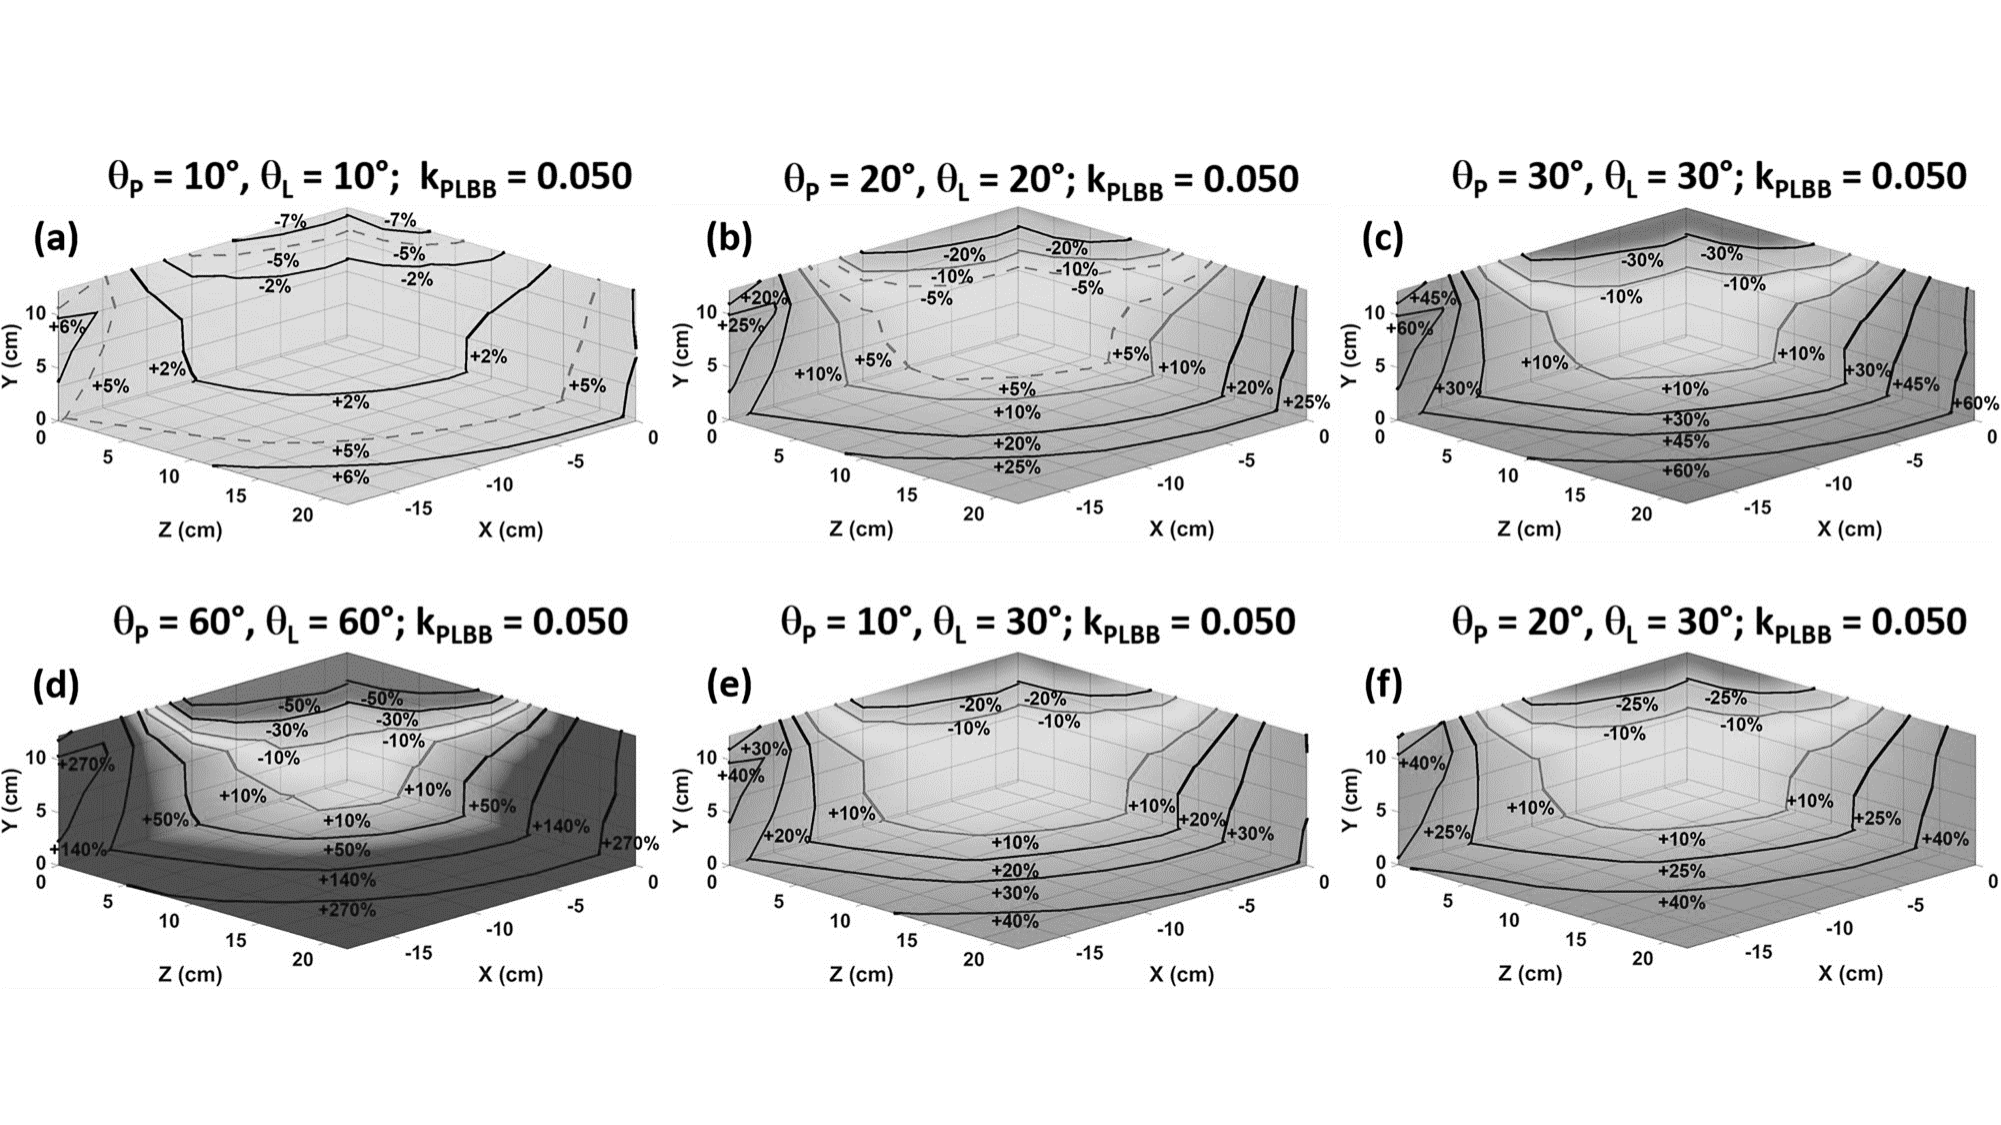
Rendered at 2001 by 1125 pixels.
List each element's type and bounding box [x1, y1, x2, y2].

picture [0, 135, 2000, 989]
